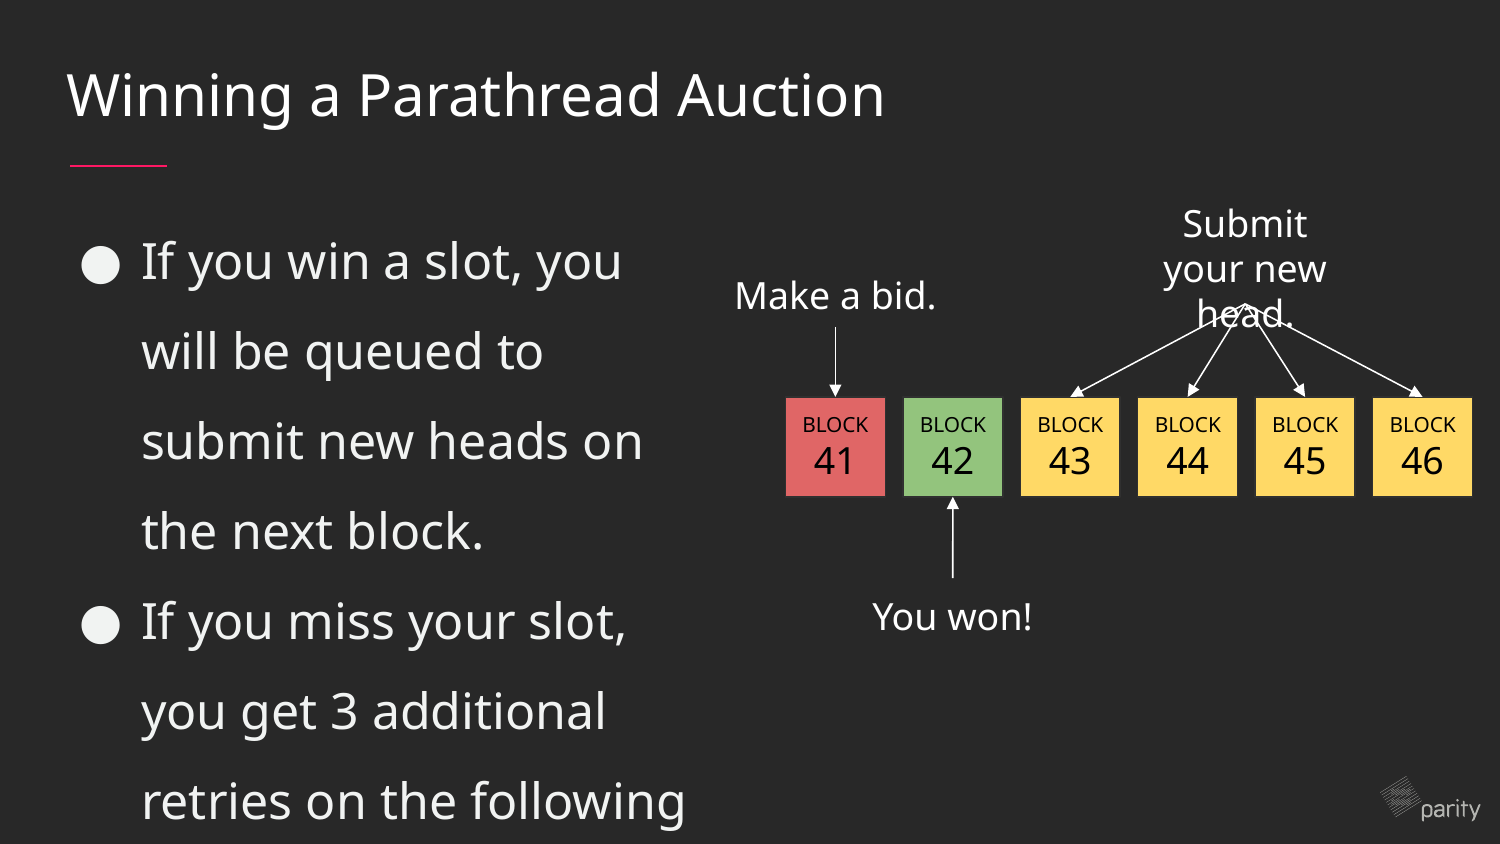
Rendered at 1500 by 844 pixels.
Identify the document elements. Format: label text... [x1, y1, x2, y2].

text_box BLOCK 44 [1137, 405, 1238, 497]
title Winning a Parathread Auction [51, 43, 1449, 138]
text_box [1187, 303, 1241, 398]
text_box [1069, 303, 1186, 398]
text_box BLOCK 41 [785, 396, 886, 497]
list If you win a slot, you will be queued to submit new heads on the next block. If you miss your slot, you get 3 additional retries on the following blocks. [51, 184, 729, 745]
text_box BLOCK 42 [902, 396, 1003, 497]
text_box Make a bid. [717, 256, 953, 327]
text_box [1244, 303, 1423, 398]
text_box Submit your new head. [1127, 184, 1363, 302]
text_box You won! [844, 578, 1061, 652]
text_box BLOCK 43 [1020, 396, 1121, 497]
text_box BLOCK 45 [1255, 405, 1356, 497]
text_box BLOCK 46 [1372, 396, 1473, 497]
